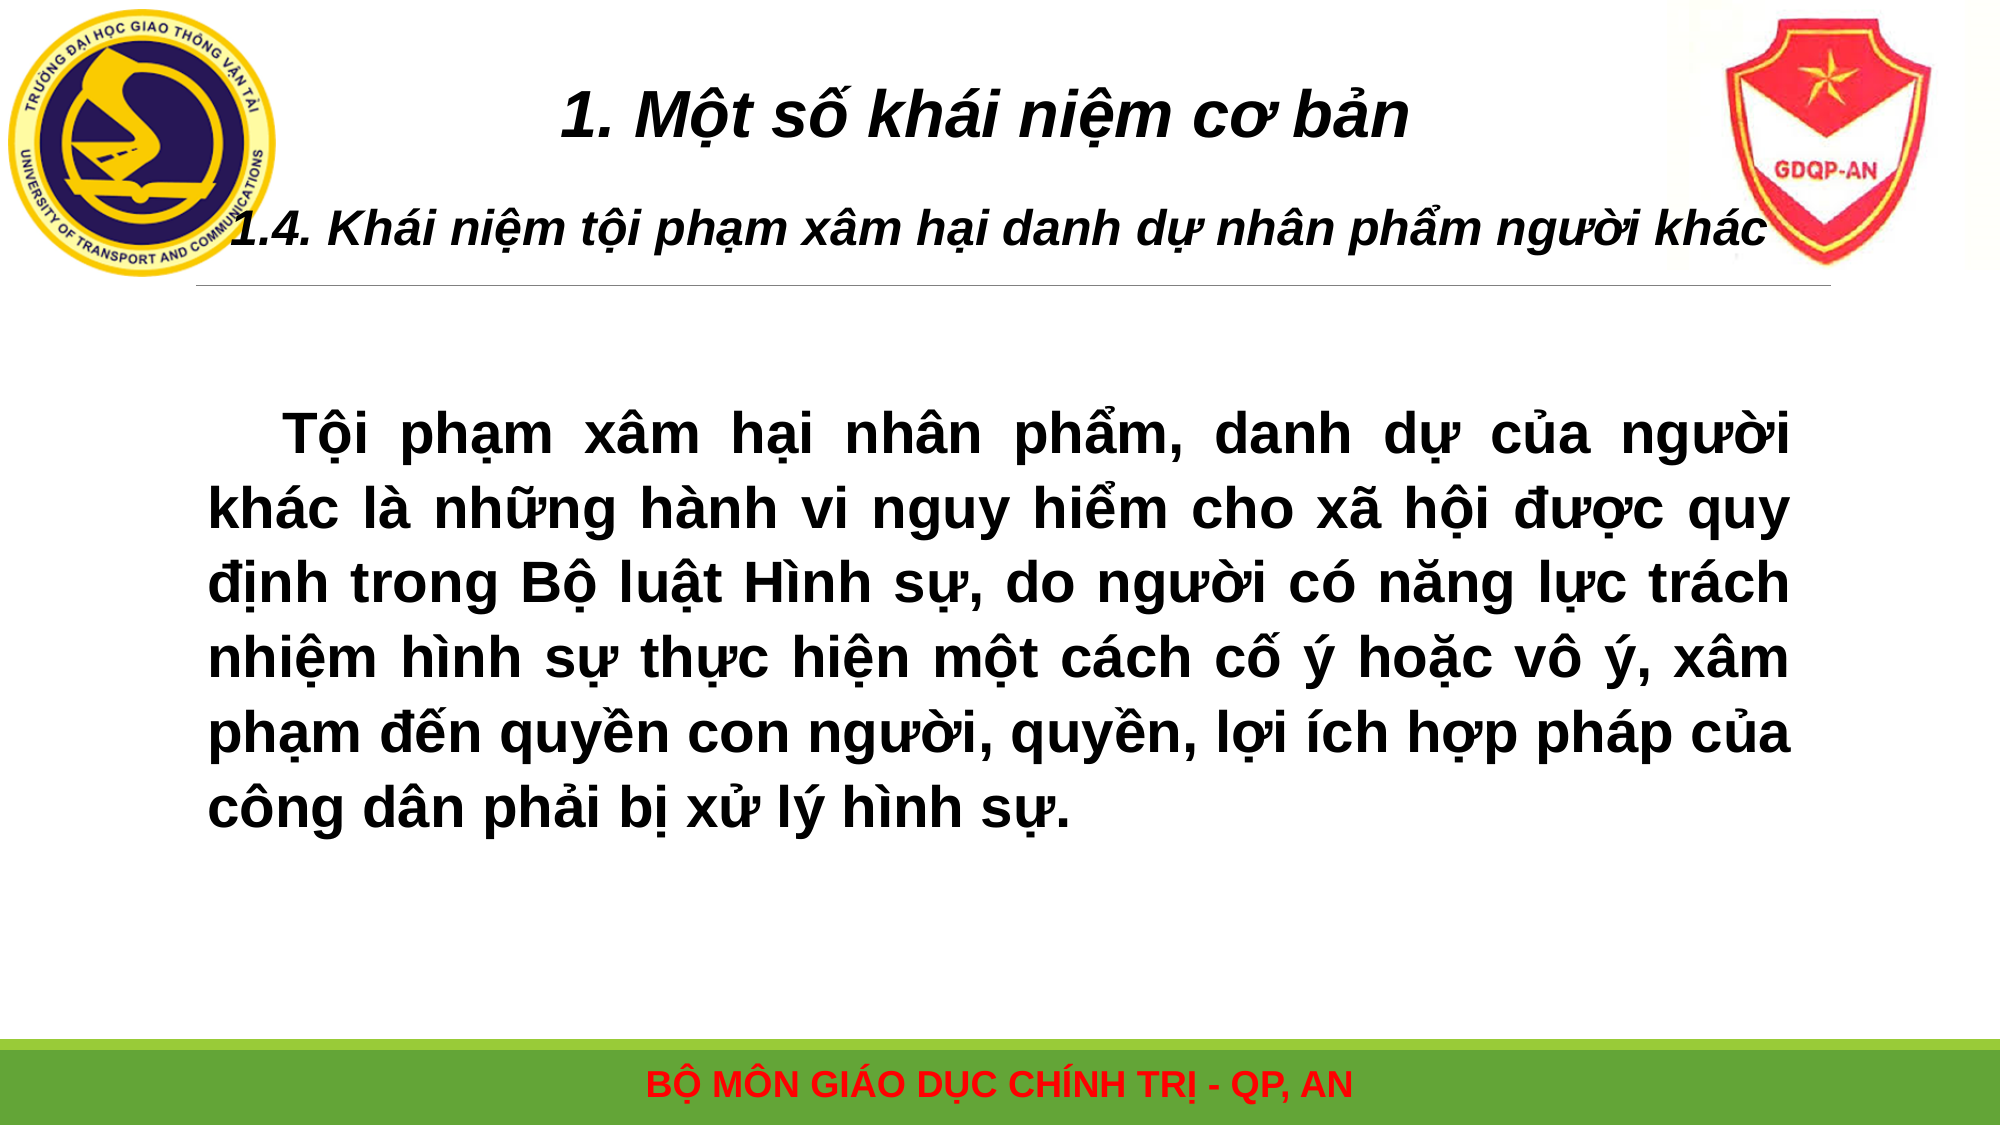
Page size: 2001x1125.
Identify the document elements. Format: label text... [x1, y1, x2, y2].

picture [8, 9, 277, 277]
picture [1666, 0, 2000, 271]
text_box 1. Một số khái niệm cơ bản [305, 63, 1663, 159]
text_box Tội phạm xâm hại nhân phẩm, danh dự của người khác là những hành vi nguy hiểm cho xã hội được quy định trong Bộ luật Hình sự, do người có năng lực trách nhiệm hình sự thực hiện một cách cố ý hoặc vô ý, xâm phạm đến quyền con người, quyền, lợi ích hợp pháp của công dân phải bị xử lý hình sự. [192, 382, 1808, 847]
text_box 1.4. Khái niệm tội phạm xâm hại danh dự nhân phẩm người khác [284, 188, 1663, 263]
text_box BỘ MÔN GIÁO DỤC CHÍNH TRỊ - QP, AN [630, 1052, 1370, 1113]
